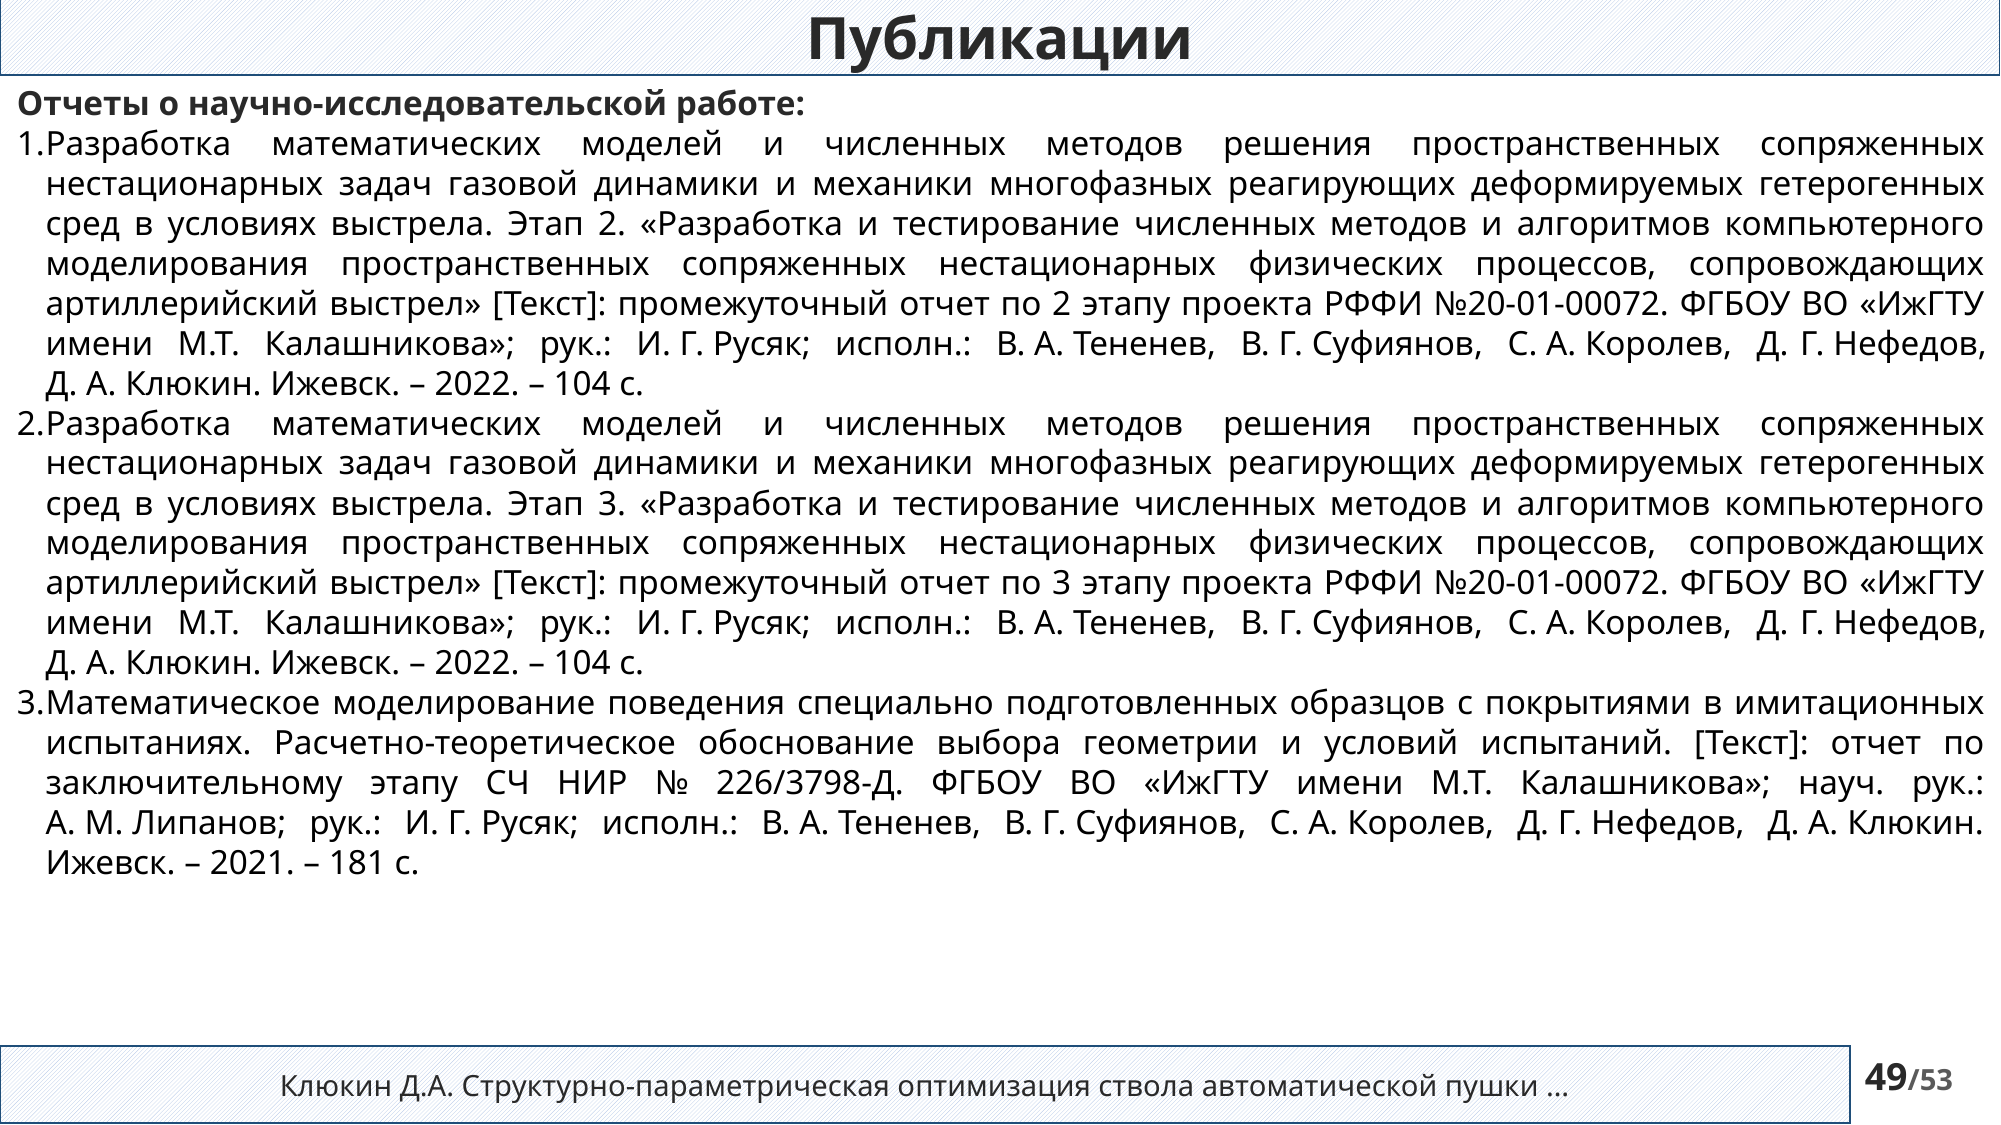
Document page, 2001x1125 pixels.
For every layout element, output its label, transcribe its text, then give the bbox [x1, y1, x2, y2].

text_box Публикации [0, 0, 2000, 76]
slide_number 49/53 [1850, 1045, 2000, 1125]
text_box Отчеты о научно-исследовательской работе: Разработка математических моделей и численных методов решения пространственных сопряженных нестационарных задач газовой динамики и механики многофазных реагирующих деформируемых гетерогенных сред в условиях выстрела. Этап 2. «Разработка и тестирование численных методов и алгоритмов компьютерного моделирования пространственных сопряженных нестационарных физических процессов, сопровождающих артиллерийский выстрел» [Текст]: промежуточный отчет по 2 этапу проекта РФФИ №20-01-00072. ФГБОУ ВО «ИжГТУ имени М.Т. Калашникова»; рук.: И. Г. Русяк; исполн.: В. А. Тененев, В. Г. Суфиянов, С. А. Королев, Д. Г. Нефедов, Д. А. Клюкин. Ижевск. – 2022. – 104 с. Разработка математических моделей и численных методов решения пространственных сопряженных нестационарных задач газовой динамики и механики многофазных реагирующих деформируемых гетерогенных сред в условиях выстрела. Этап 3. «Разработка и тестирование численных методов и алгоритмов компьютерного моделирования пространственных сопряженных нестационарных физических процессов, сопровождающих артиллерийский выстрел» [Текст]: промежуточный отчет по 3 этапу проекта РФФИ №20-01-00072. ФГБОУ ВО «ИжГТУ имени М.Т. Калашникова»; рук.: И. Г. Русяк; исполн.: В. А. Тененев, В. Г. Суфиянов, С. А. Королев, Д. Г. Нефедов, Д. А. Клюкин. Ижевск. – 2022. – 104 с. Математическое моделирование поведения специально подготовленных образцов с покрытиями в имитационных испытаниях. Расчетно-теоретическое обоснование выбора геометрии и условий испытаний. [Текст]: отчет по заключительному этапу СЧ НИР № 226/3798-Д. ФГБОУ ВО «ИжГТУ имени М.Т. Калашникова»; науч. рук.: А. М. Липанов; рук.: И. Г. Русяк; исполн.: В. А. Тененев, В. Г. Суфиянов, С. А. Королев, Д. Г. Нефедов, Д. А. Клюкин. Ижевск. – 2021. – 181 с. [2, 75, 2000, 889]
text_box Клюкин Д.А. Структурно-параметрическая оптимизация ствола автоматической пушки … [0, 1045, 1850, 1123]
